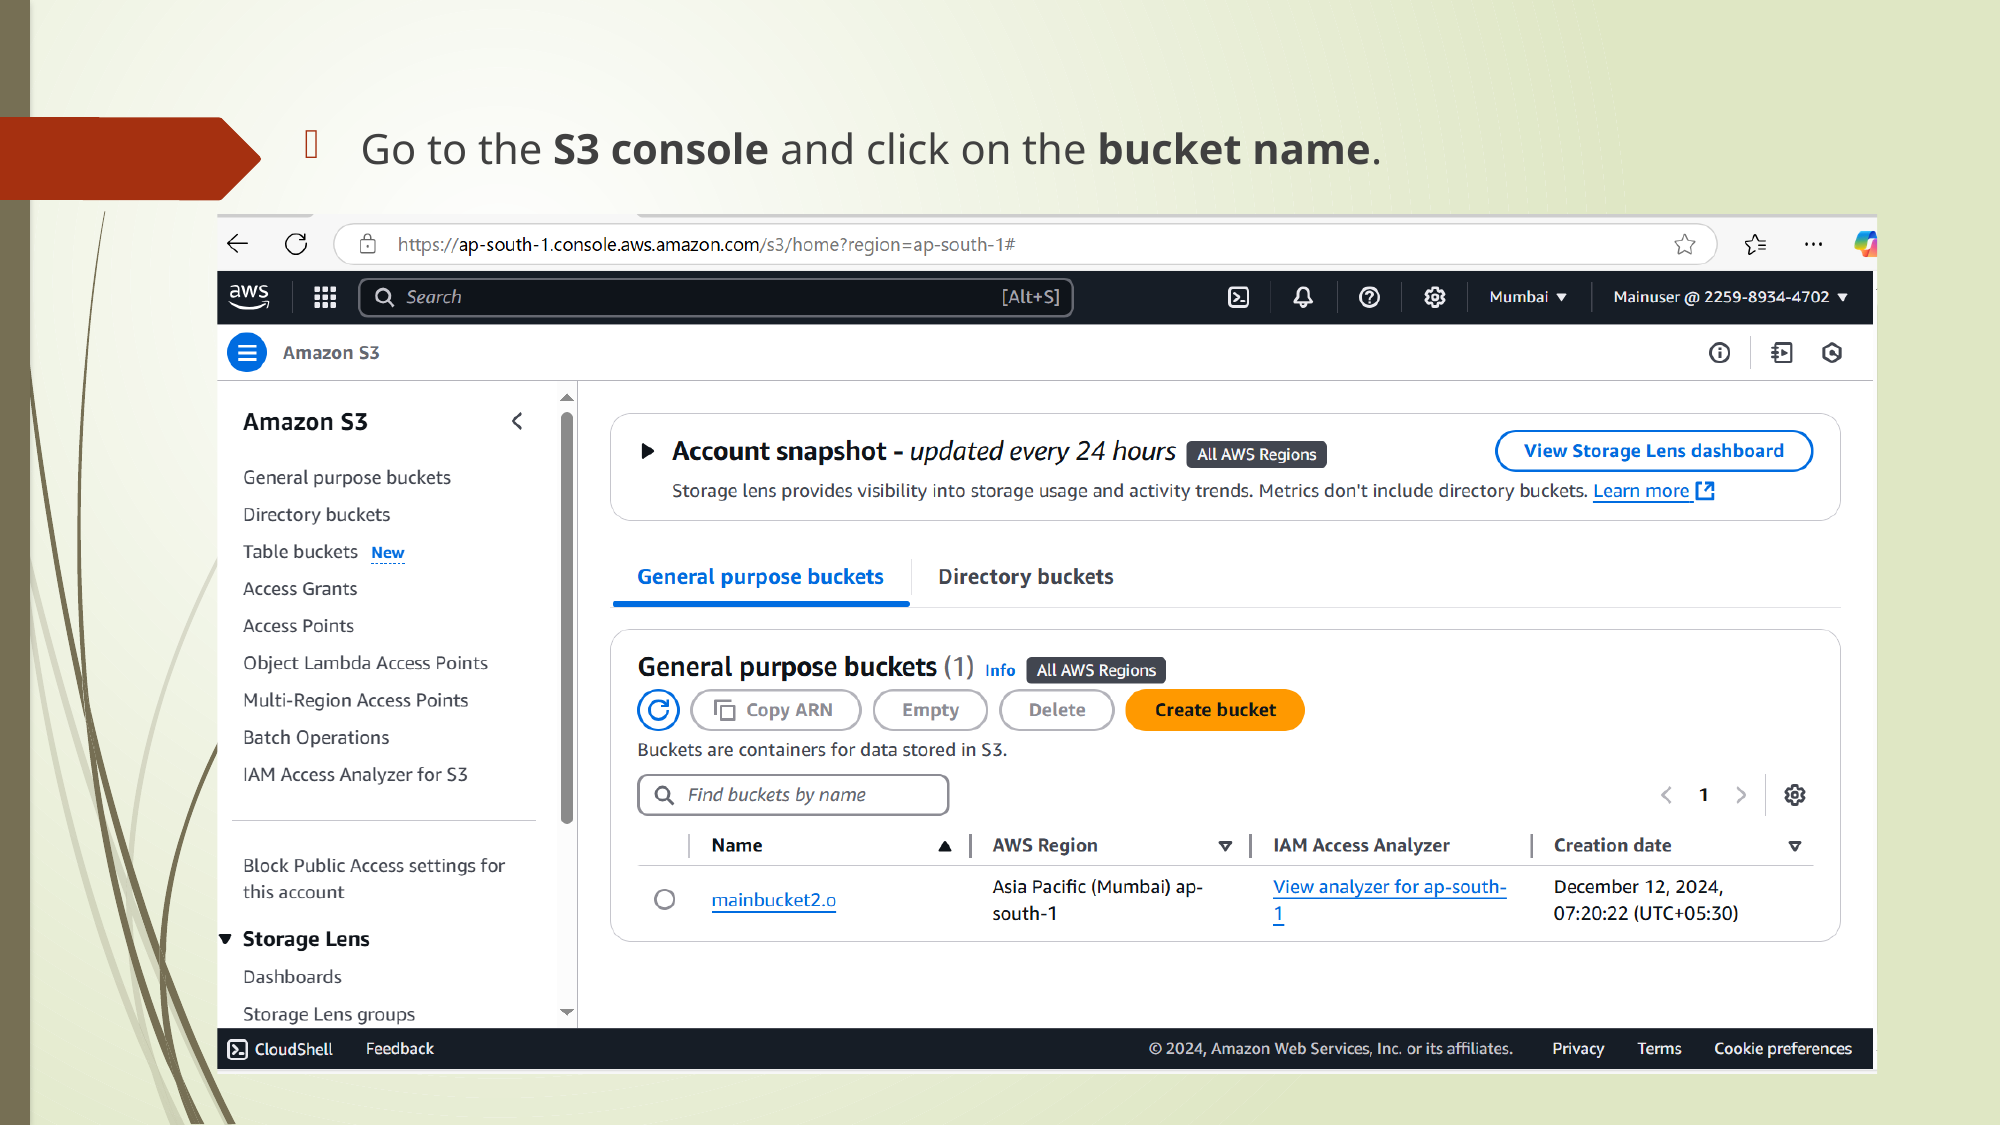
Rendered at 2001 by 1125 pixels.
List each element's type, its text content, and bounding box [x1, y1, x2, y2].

text_box Go to the S3 console and click on the bucket name. [289, 115, 1878, 213]
picture [216, 213, 1878, 1074]
